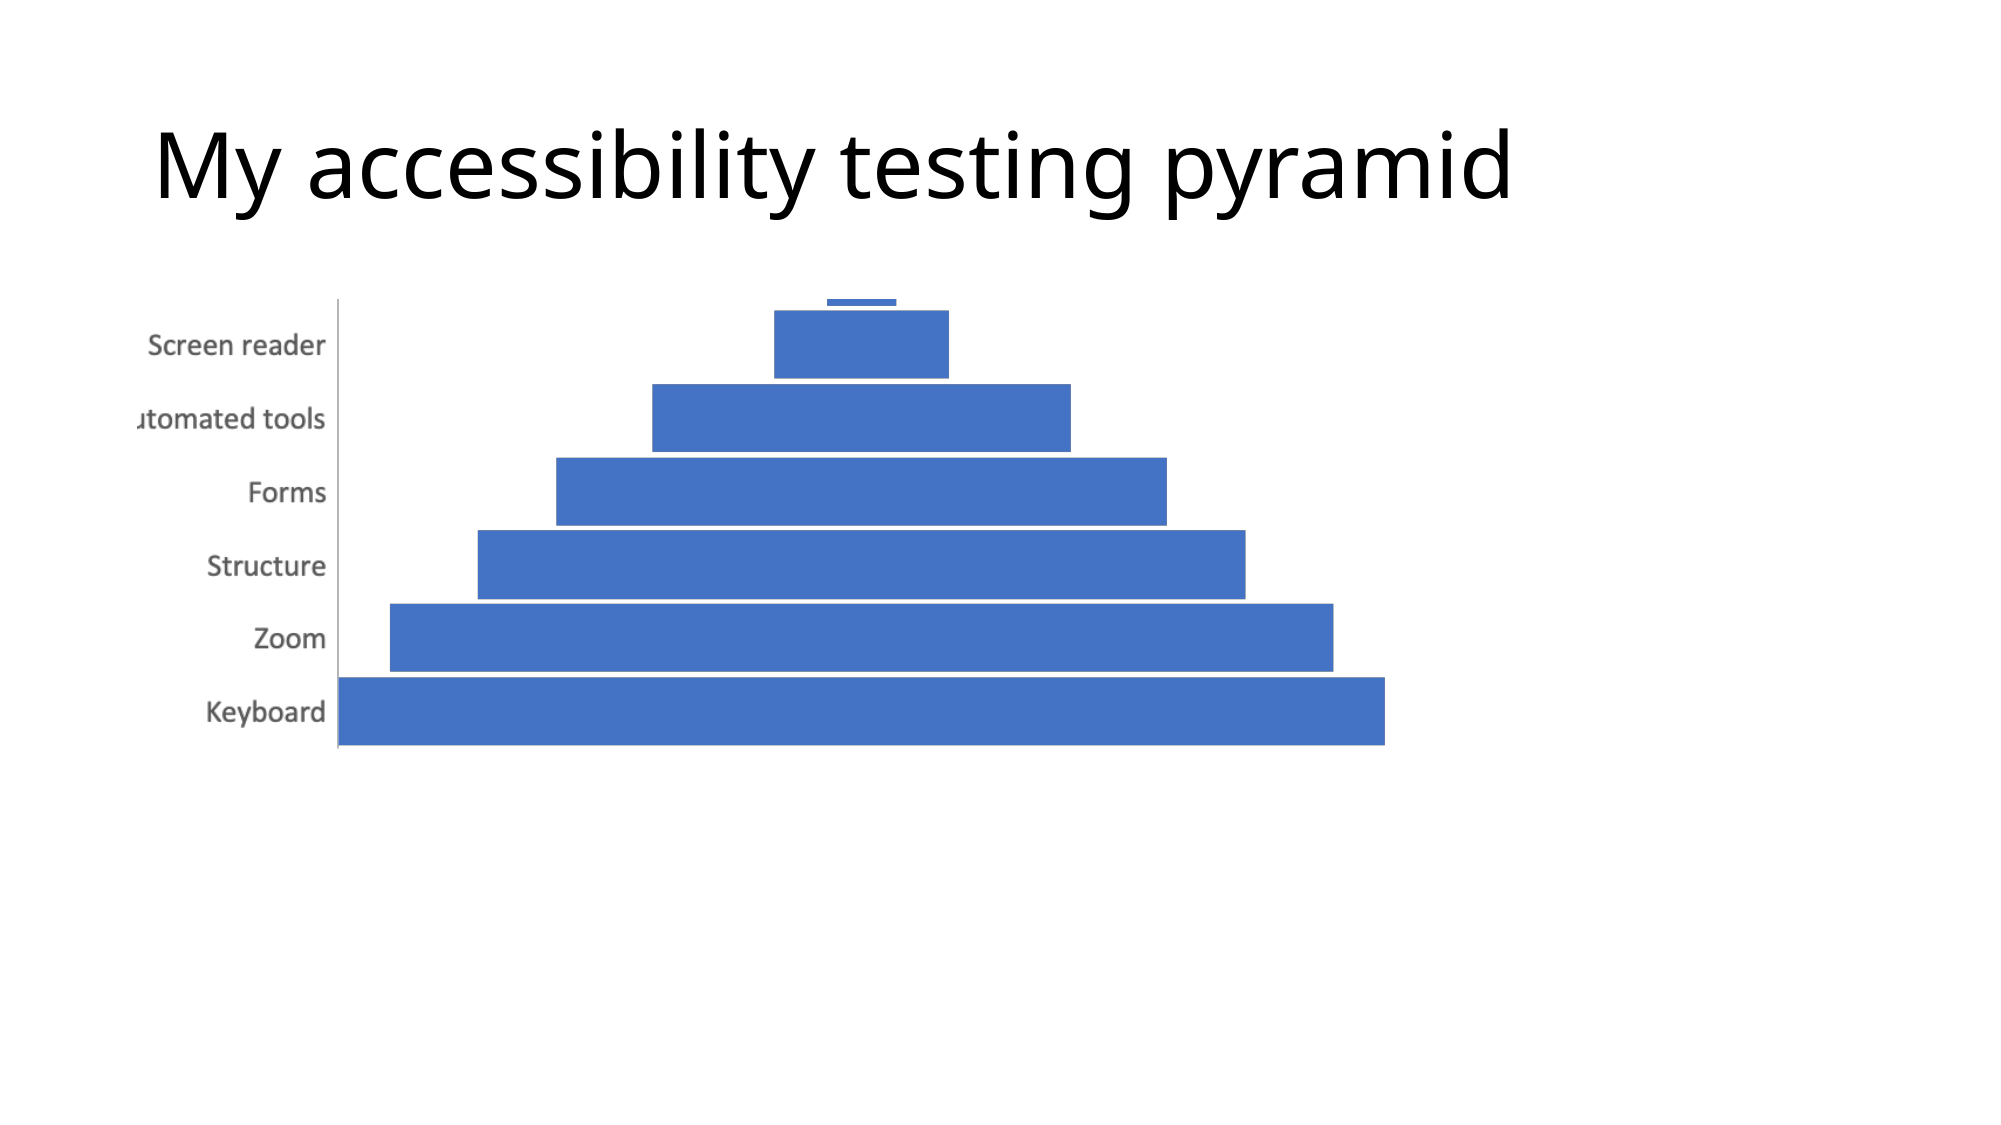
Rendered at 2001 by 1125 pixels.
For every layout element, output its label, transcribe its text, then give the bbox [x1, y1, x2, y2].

picture [137, 299, 1863, 1014]
title My accessibility testing pyramid [137, 59, 1863, 278]
